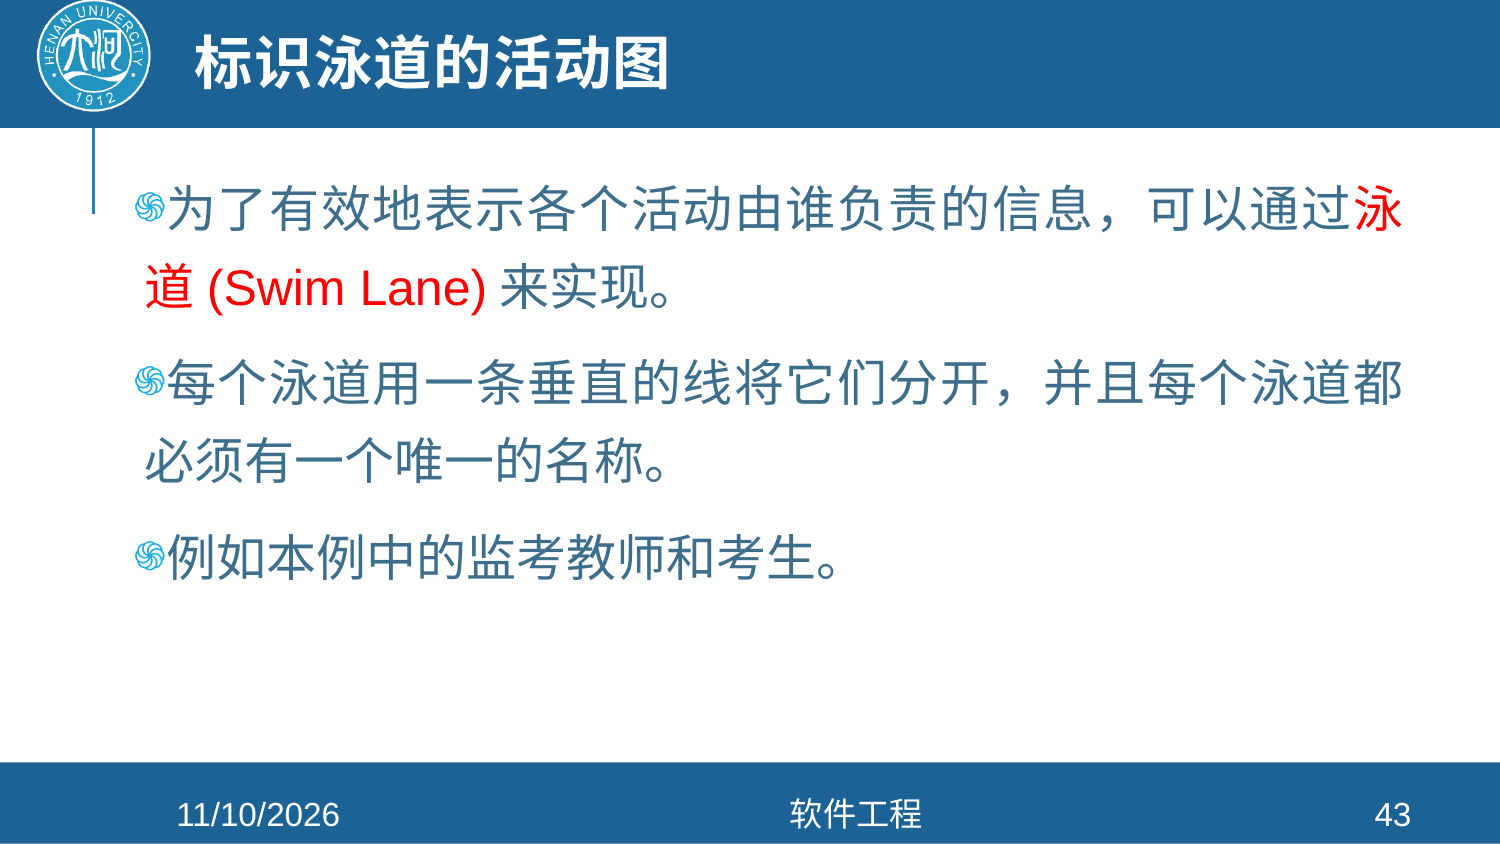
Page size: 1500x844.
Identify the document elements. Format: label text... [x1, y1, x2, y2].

title 标识泳道的活动图 [179, 0, 1454, 136]
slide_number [126, 796, 391, 830]
slide_number 43 [1333, 796, 1454, 830]
footer 软件工程 [391, 796, 1322, 830]
list 为了有效地表示各个活动由谁负责的信息，可以通过泳道(Swim Lane)来实现。 每个泳道用一条垂直的线将它们分开，并且每个泳道都必须有一个唯一的名称。 例如本例中的监考教师和考生。 [126, 151, 1411, 777]
